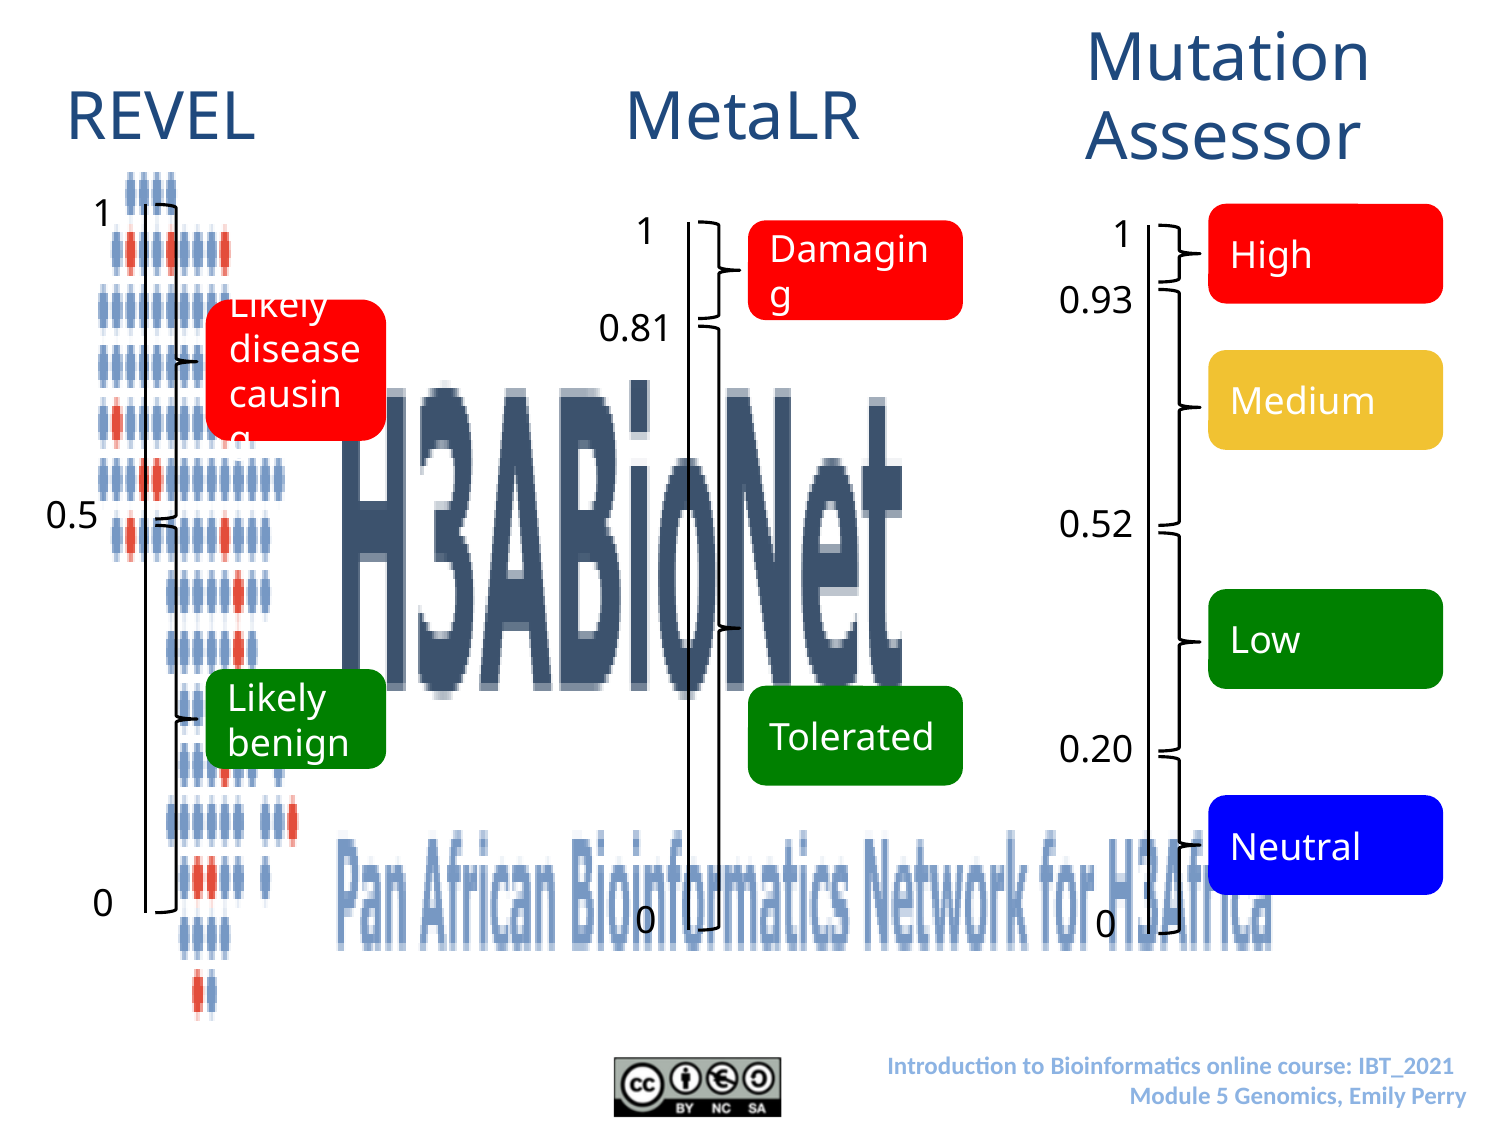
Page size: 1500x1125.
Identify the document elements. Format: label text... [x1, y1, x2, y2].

text_box [1158, 532, 1201, 752]
text_box 0.5 [30, 475, 141, 563]
text_box [155, 204, 197, 519]
text_box Medium [1209, 351, 1442, 449]
title REVEL [50, 50, 302, 175]
text_box 0 [620, 881, 689, 969]
text_box 0.81 [538, 289, 683, 377]
text_box Damaging [749, 221, 962, 319]
text_box Likely disease causing [207, 301, 385, 440]
text_box Low [1209, 590, 1442, 688]
text_box [1158, 289, 1201, 526]
text_box [155, 525, 197, 913]
text_box 1 [77, 174, 146, 262]
picture [608, 1050, 785, 1122]
text_box [1158, 756, 1201, 934]
text_box Neutral [1209, 796, 1442, 894]
text_box 0.52 [998, 485, 1144, 573]
text_box 0 [1080, 884, 1149, 972]
text_box [1158, 225, 1201, 283]
text_box [698, 221, 740, 319]
title MutationAssessor [1070, 30, 1403, 156]
text_box 1 [620, 191, 689, 279]
text_box Likely benign [207, 670, 385, 768]
text_box High [1209, 205, 1442, 302]
text_box 0 [77, 863, 146, 951]
title MetaLR [610, 50, 962, 175]
text_box 0.93 [998, 261, 1144, 349]
text_box Tolerated [749, 687, 962, 784]
text_box 0.5 [149, 475, 156, 563]
text_box [698, 326, 740, 931]
text_box 1 [1097, 195, 1149, 261]
text_box 0.20 [998, 709, 1144, 797]
